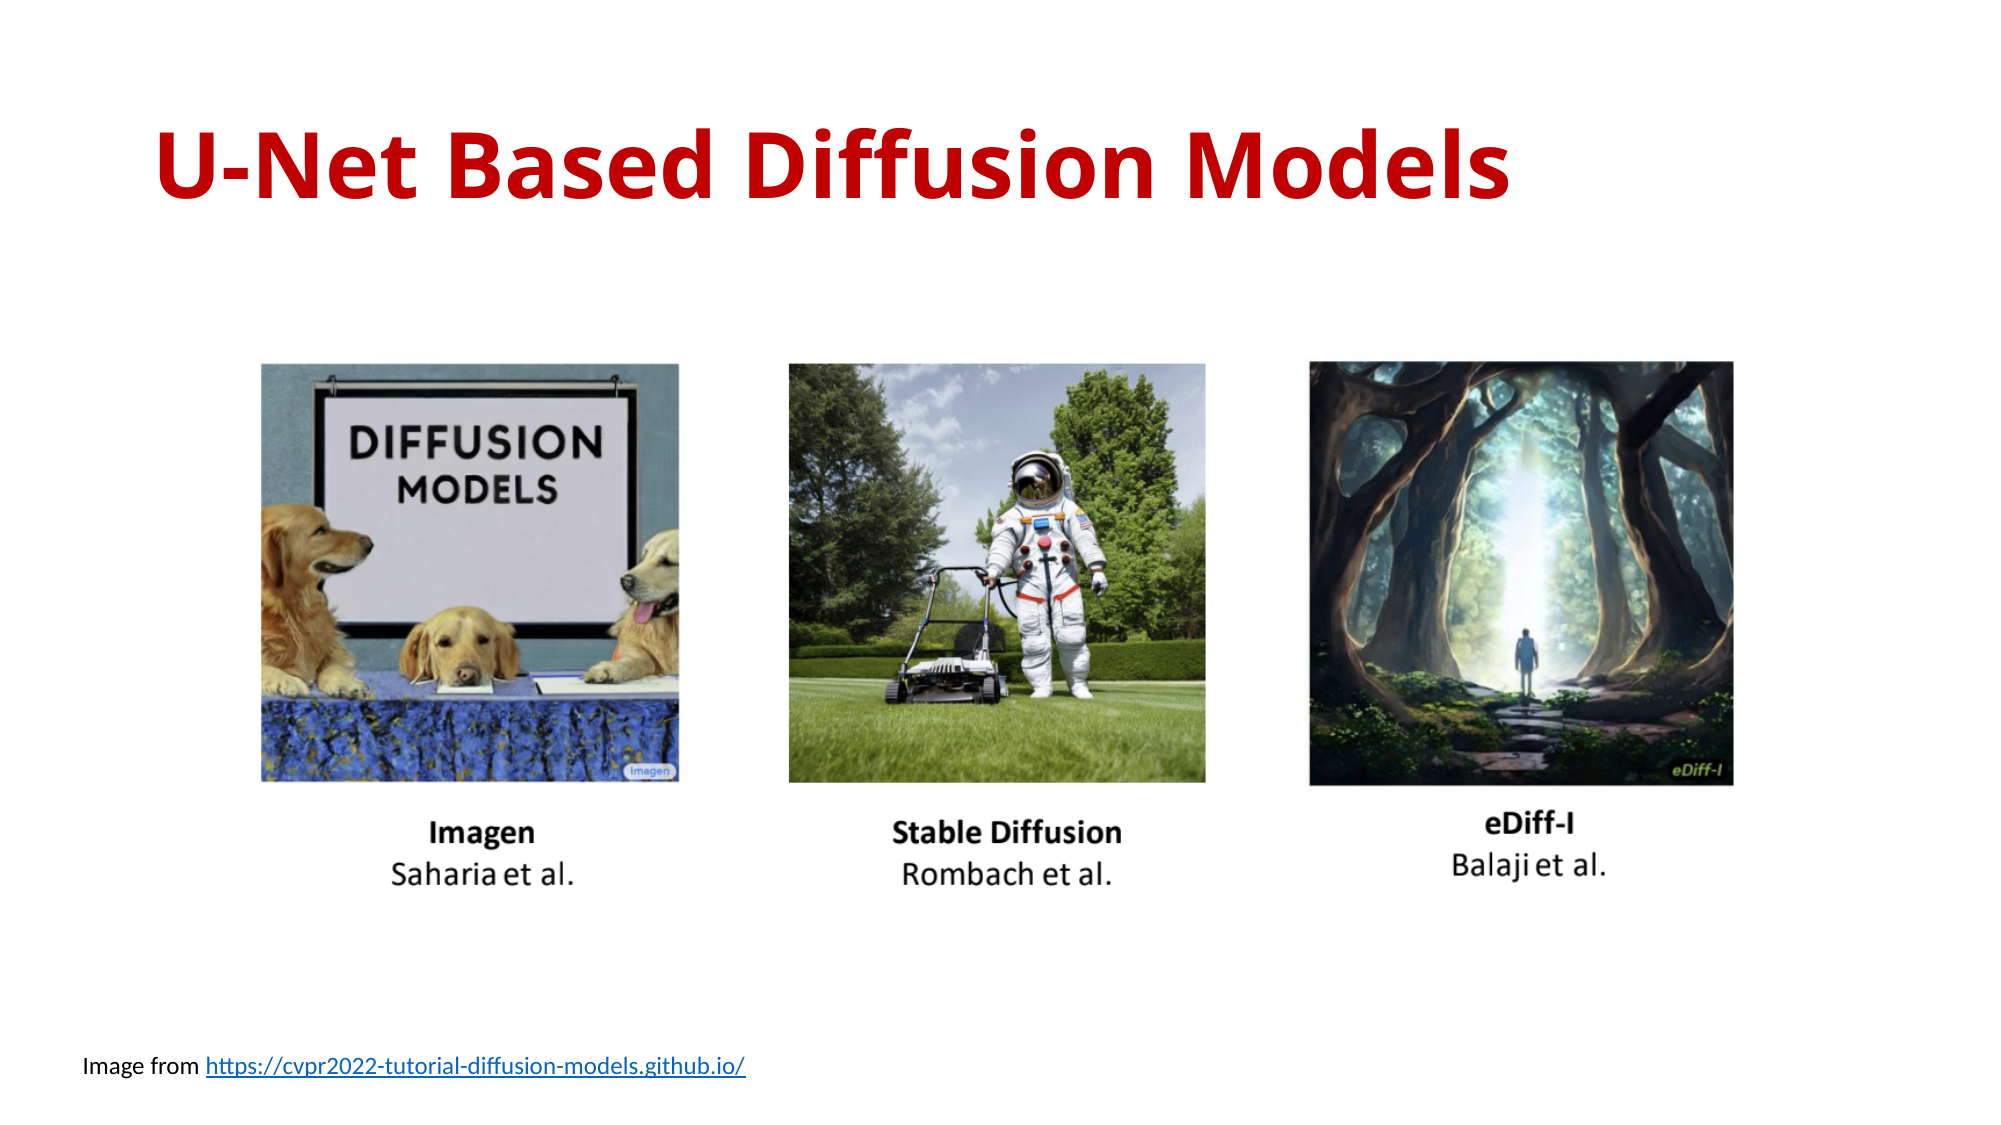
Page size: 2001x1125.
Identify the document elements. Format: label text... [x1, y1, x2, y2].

text_box Image from https://cvpr2022-tutorial-diffusion-models.github.io/ [67, 1042, 768, 1087]
picture [209, 317, 1791, 928]
title U-Net Based Diffusion Models [137, 59, 1863, 278]
